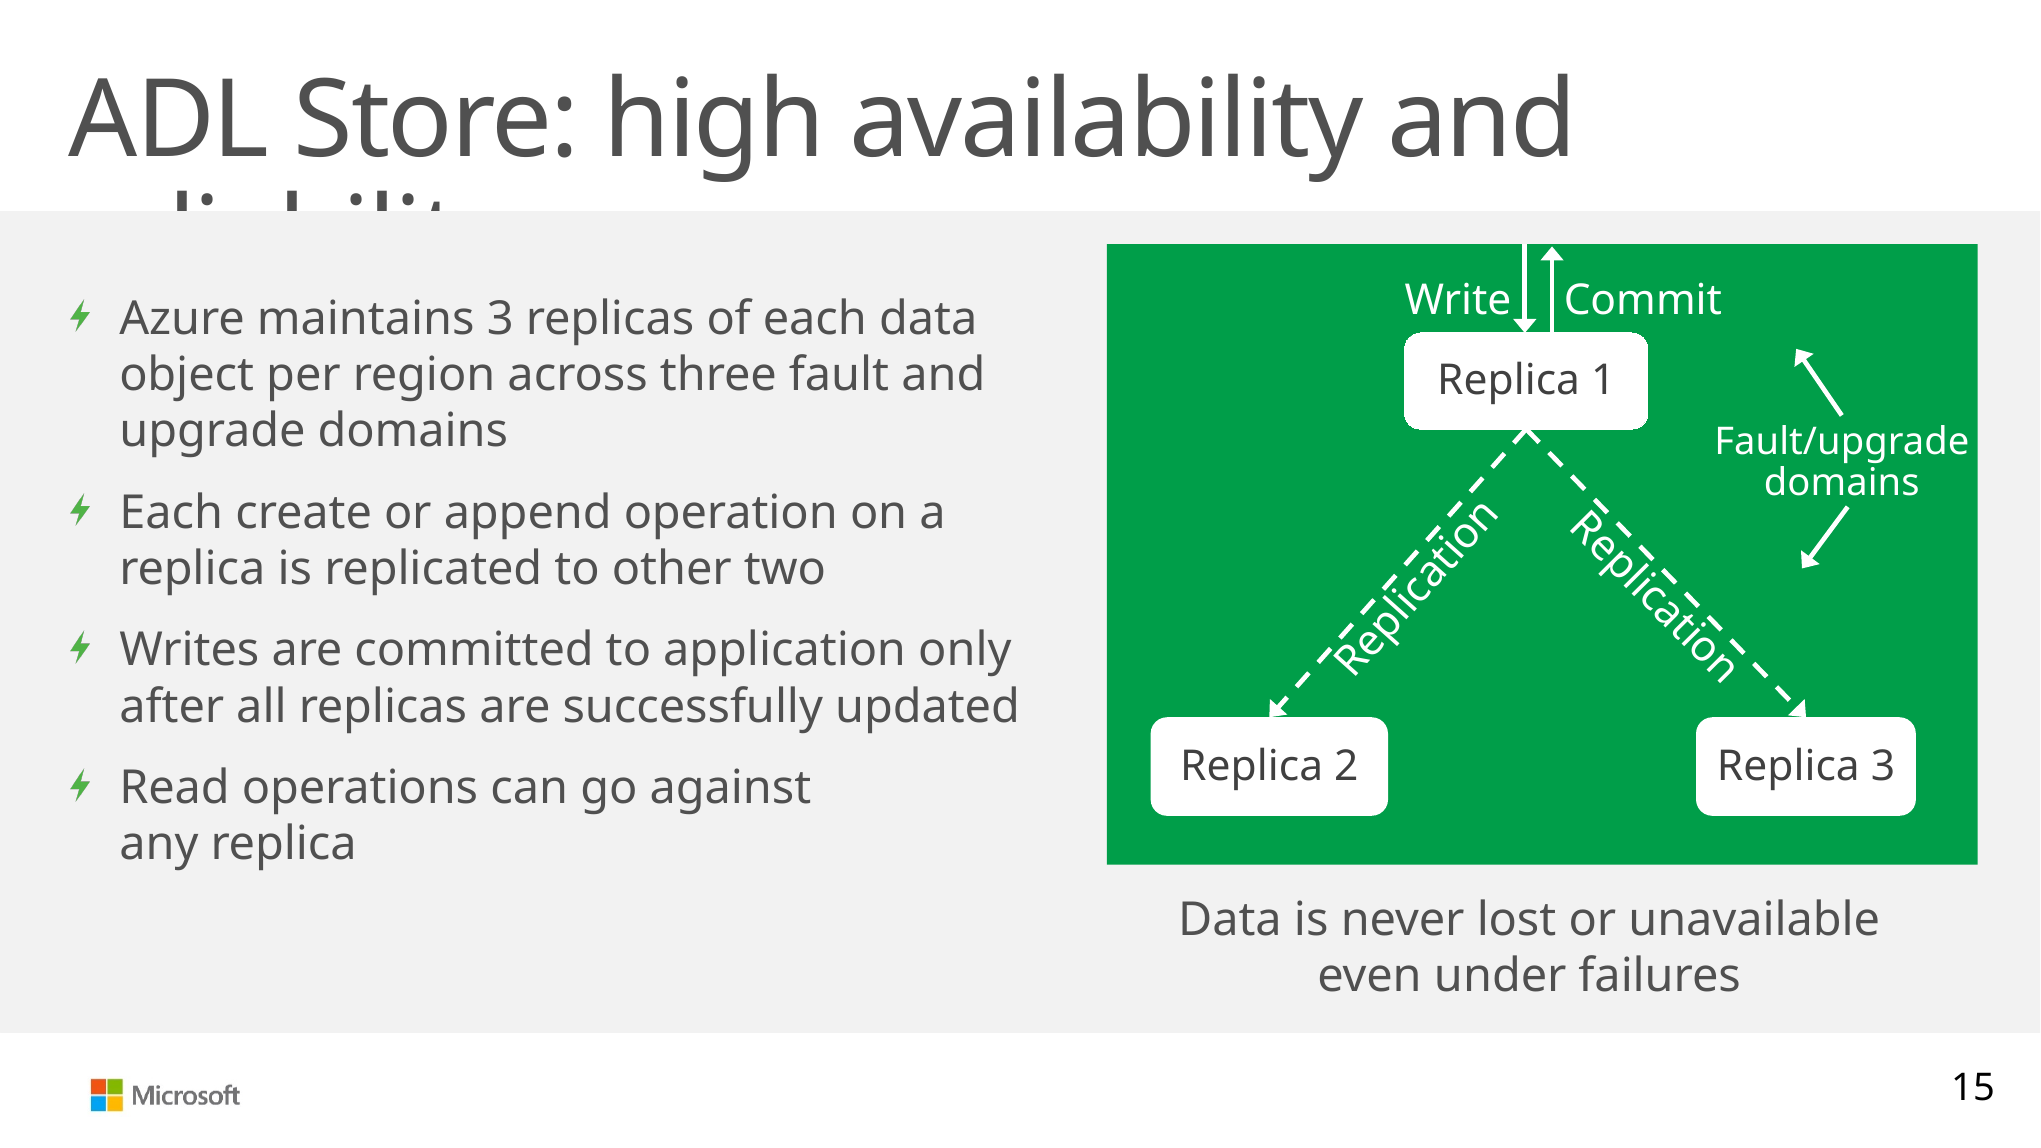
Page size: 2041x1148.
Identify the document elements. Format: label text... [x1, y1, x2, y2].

picture [70, 299, 90, 332]
picture [87, 1076, 245, 1117]
slide_number 15 [1902, 1077, 1996, 1100]
picture [70, 493, 90, 526]
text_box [1053, 226, 1996, 1017]
picture [70, 630, 90, 664]
title ADL Store: high availability and reliability [45, 47, 1995, 204]
picture [70, 768, 90, 802]
text_box Azure maintains 3 replicas of each data object per region across three fault and upgrade domains Each create or append operation on a replica is replicated to other two Writes are committed to application only after all replicas are successfully updated Read operations can go against any replica [0, 210, 2041, 1033]
